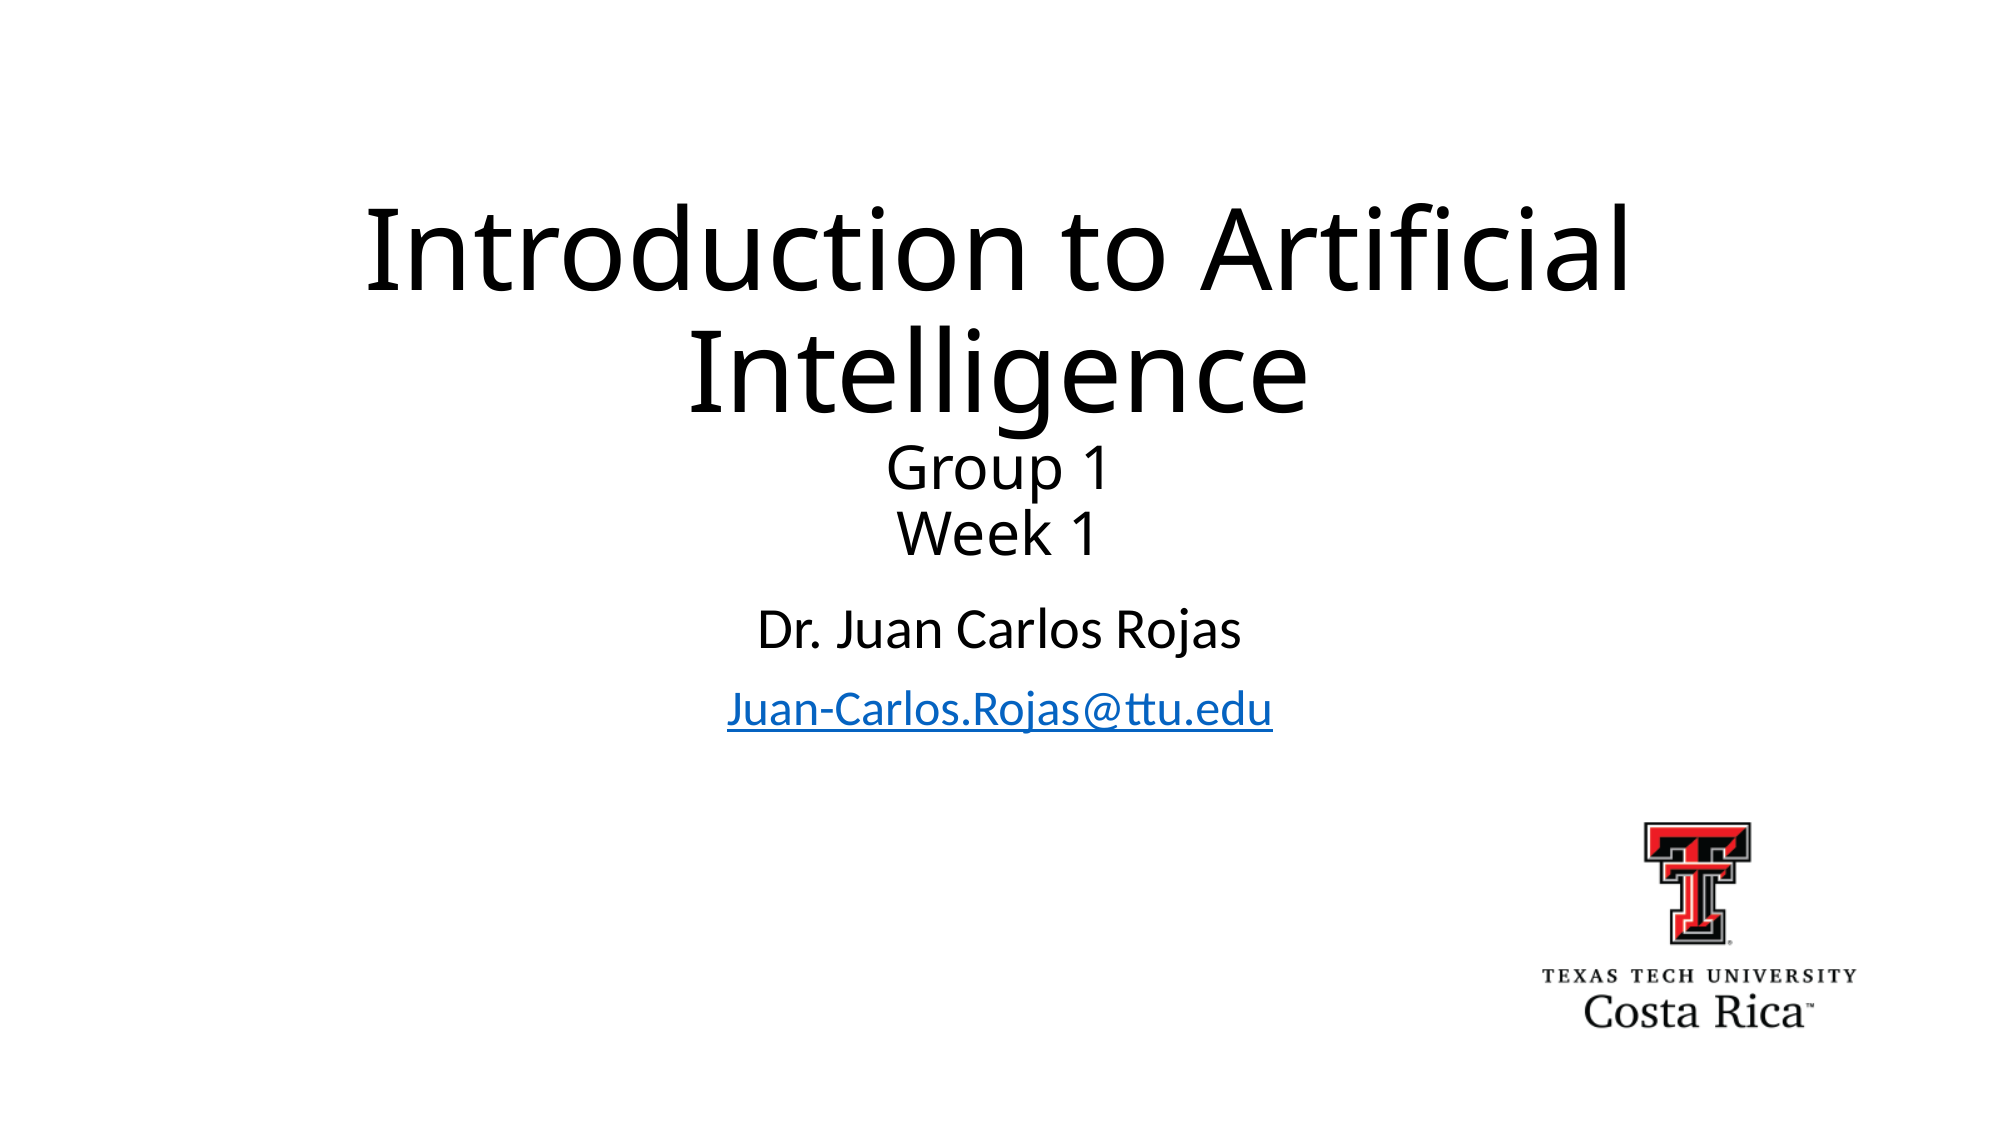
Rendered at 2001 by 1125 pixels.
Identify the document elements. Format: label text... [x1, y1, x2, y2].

title Introduction to Artificial Intelligence Group 1 Week 1 [249, 184, 1750, 576]
picture [1515, 791, 1888, 1066]
subtitle Dr. Juan Carlos Rojas Juan-Carlos.Rojas@ttu.edu [249, 590, 1750, 863]
